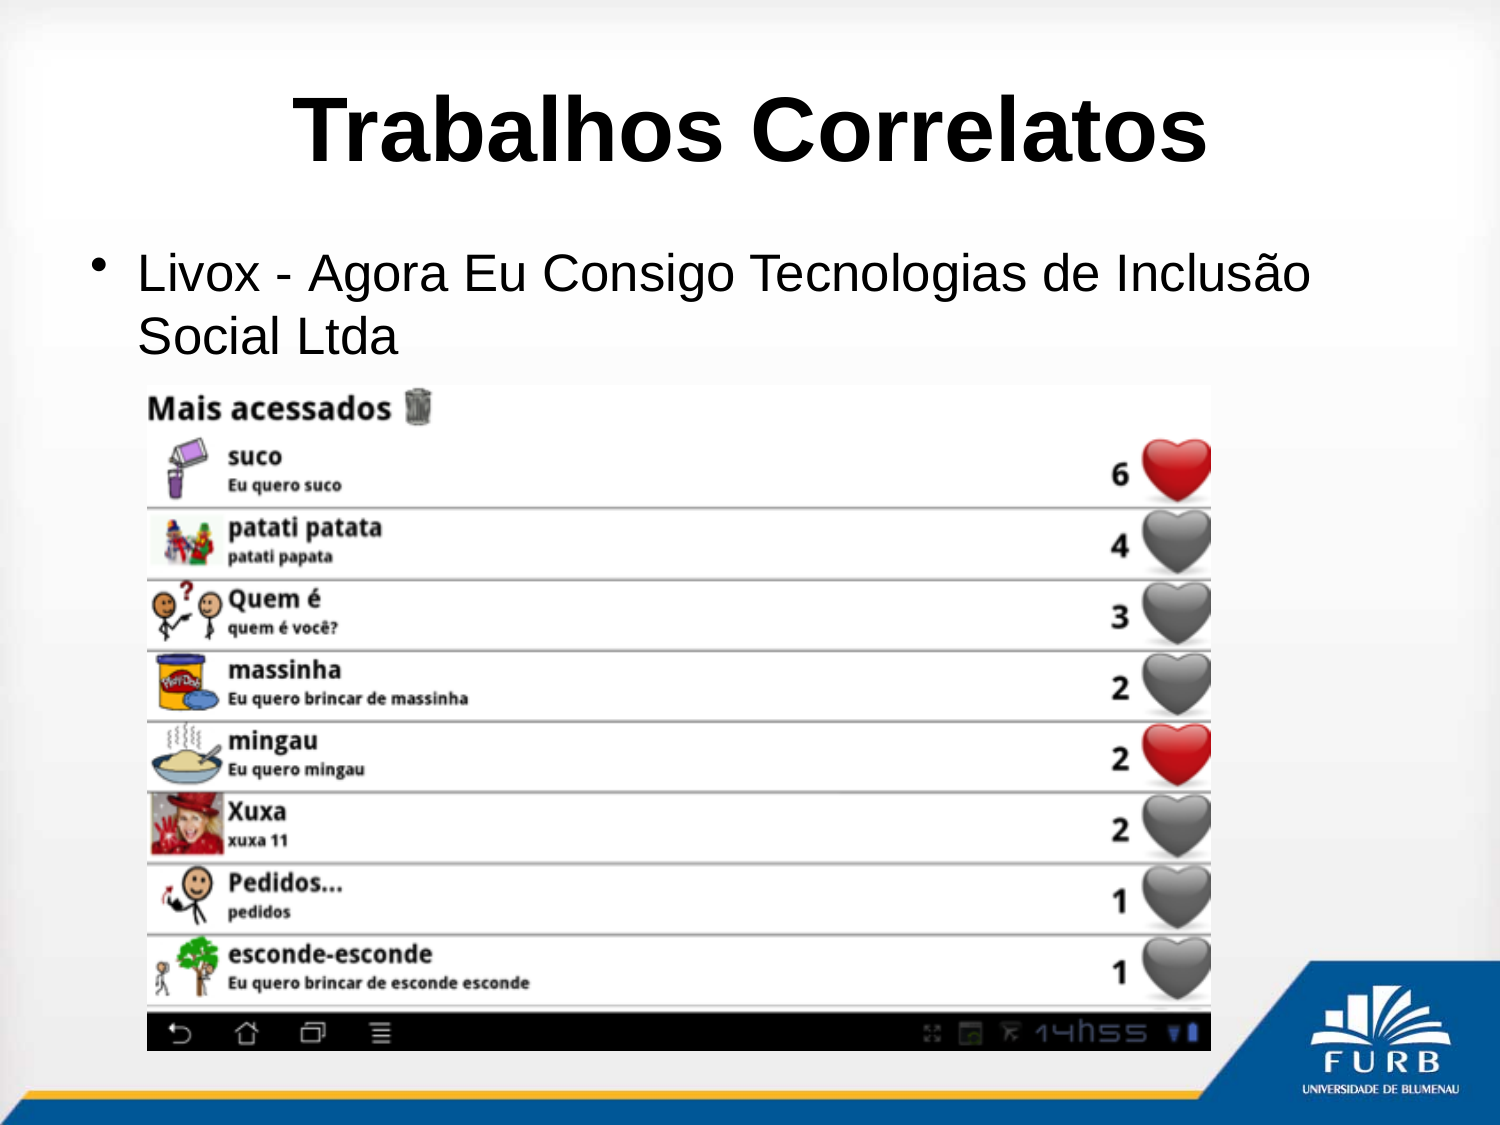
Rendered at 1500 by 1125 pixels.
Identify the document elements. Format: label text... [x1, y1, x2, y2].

title Trabalhos Correlatos [76, 30, 1427, 219]
list Livox - Agora Eu Consigo Tecnologias de Inclusão Social Ltda [74, 231, 1426, 374]
picture [0, 0, 1500, 1125]
